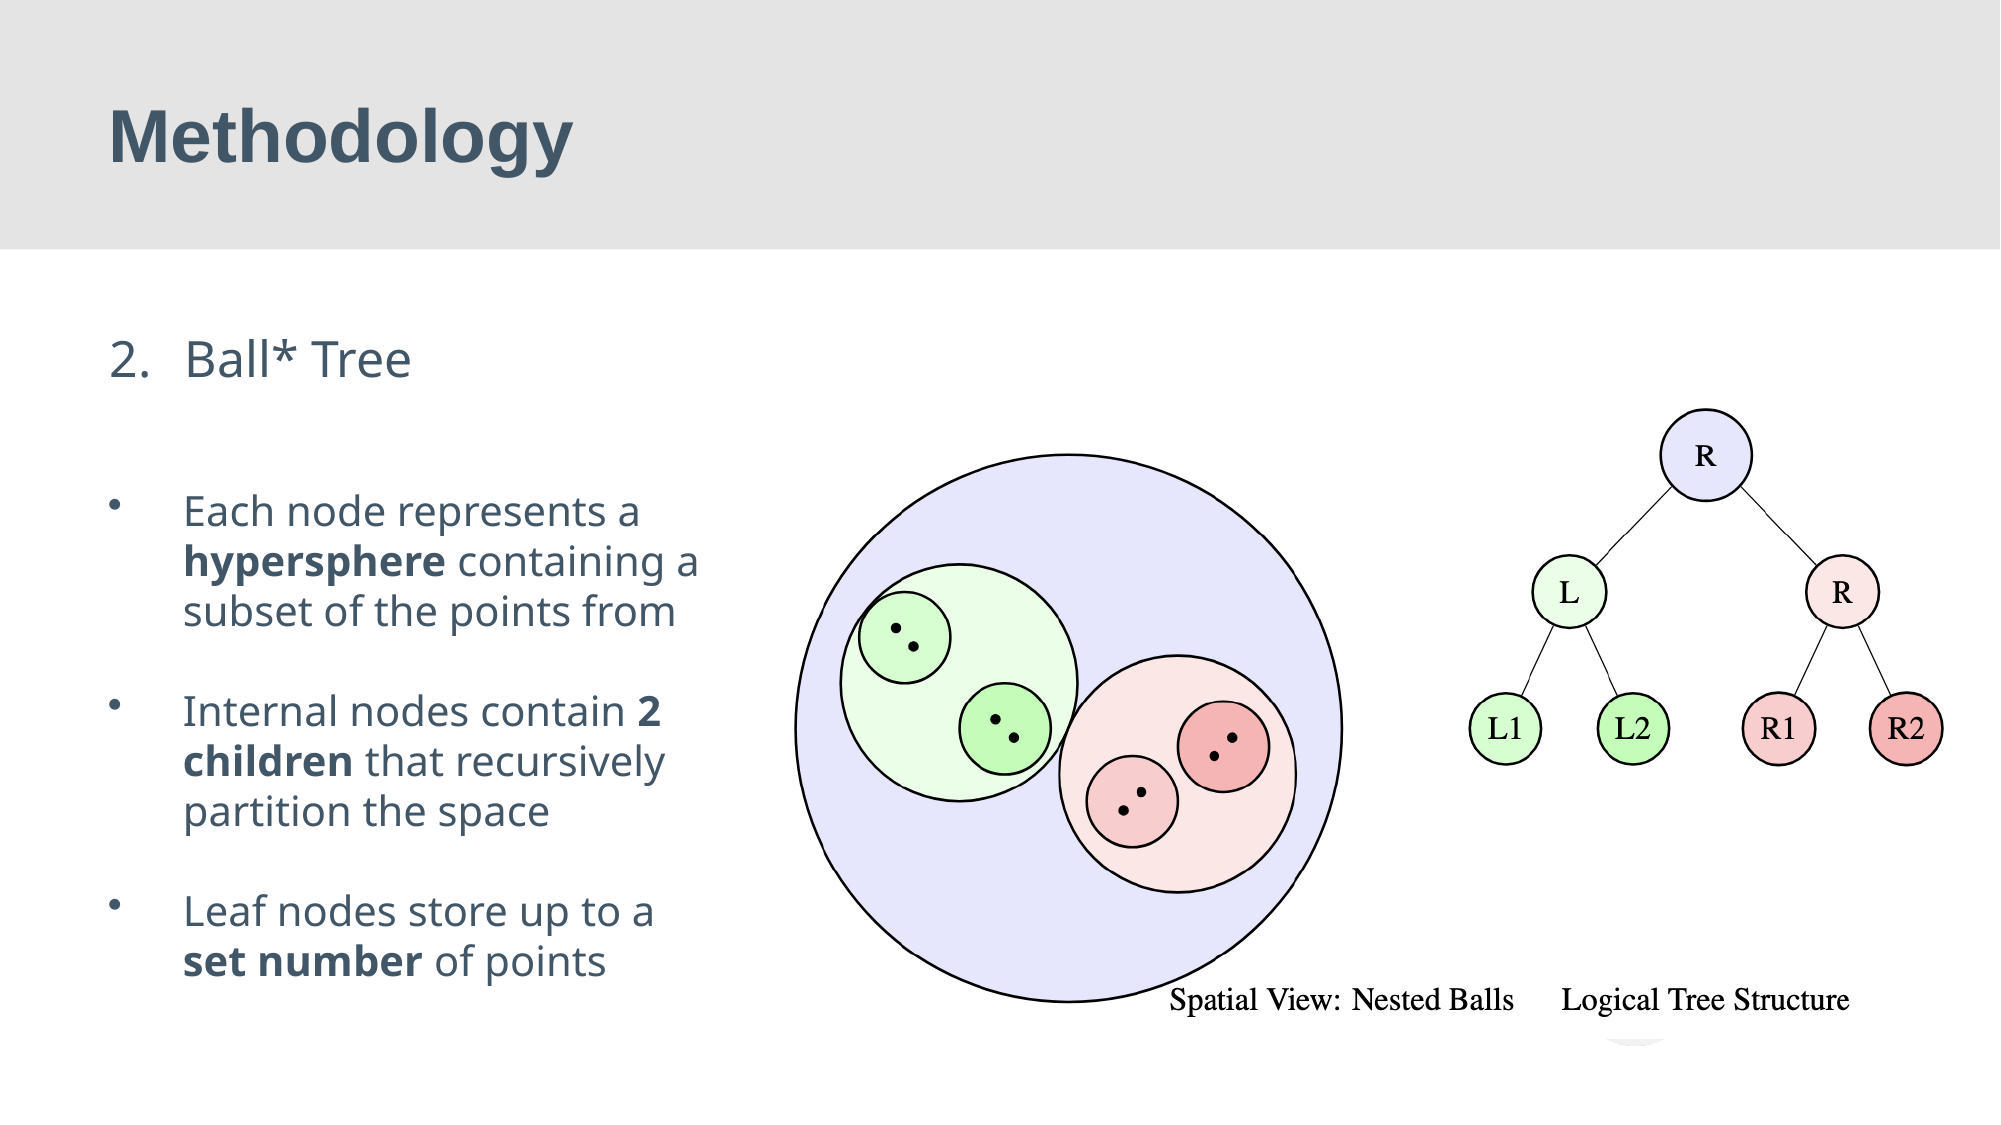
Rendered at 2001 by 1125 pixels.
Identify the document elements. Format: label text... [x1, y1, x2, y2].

title Methodology [93, 56, 1884, 221]
picture [745, 367, 2000, 1046]
list Ball* Tree [94, 320, 1884, 1087]
